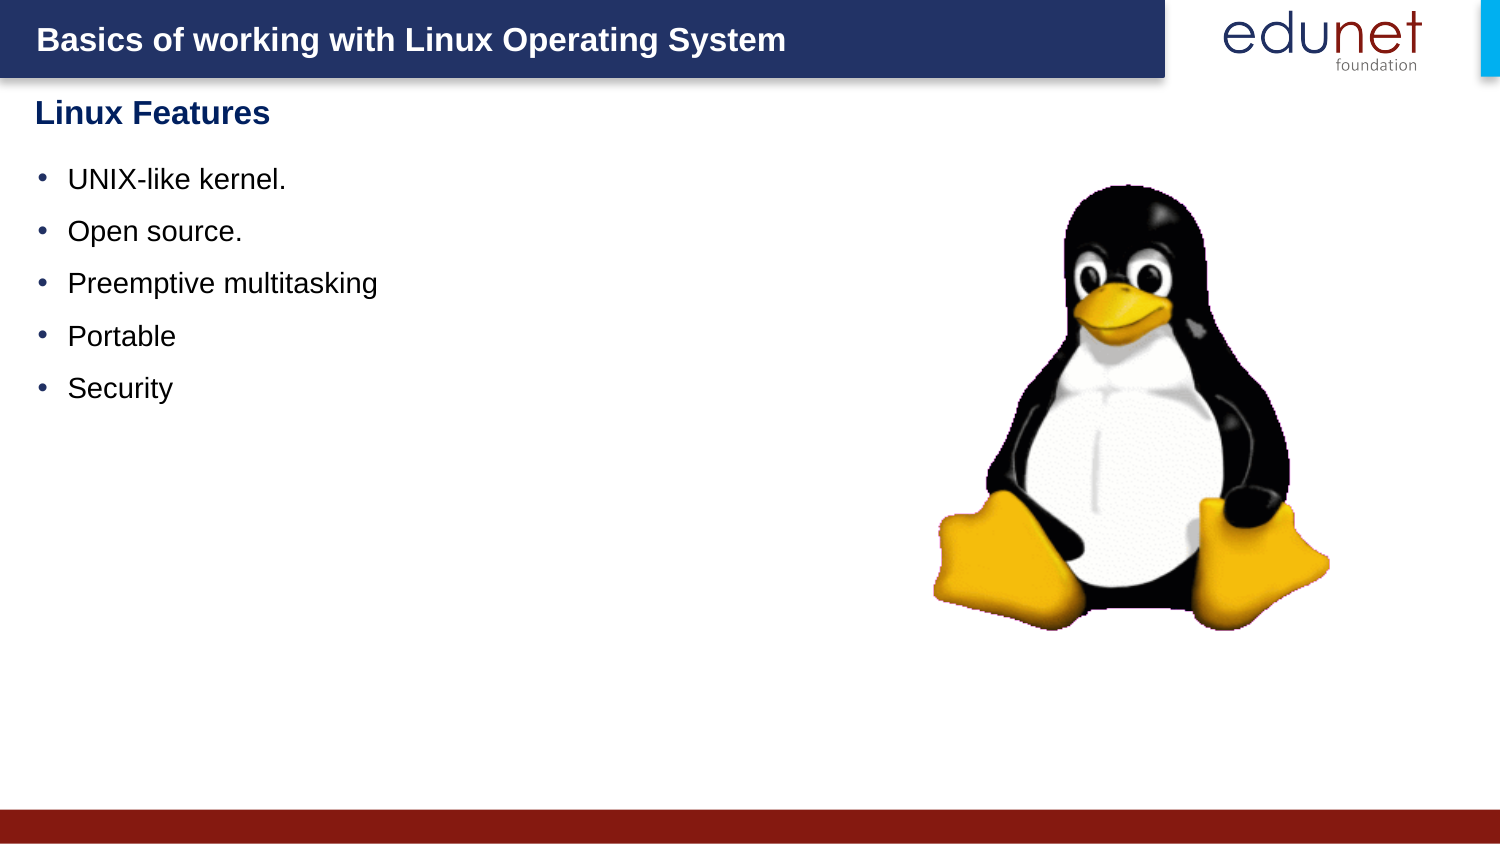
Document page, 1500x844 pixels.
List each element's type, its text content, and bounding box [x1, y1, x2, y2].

text_box UNIX-like kernel. Open source. Preemptive multitasking Portable Security [26, 136, 673, 411]
picture [1219, 8, 1424, 75]
picture [918, 168, 1349, 641]
text_box Linux Features [20, 83, 560, 144]
